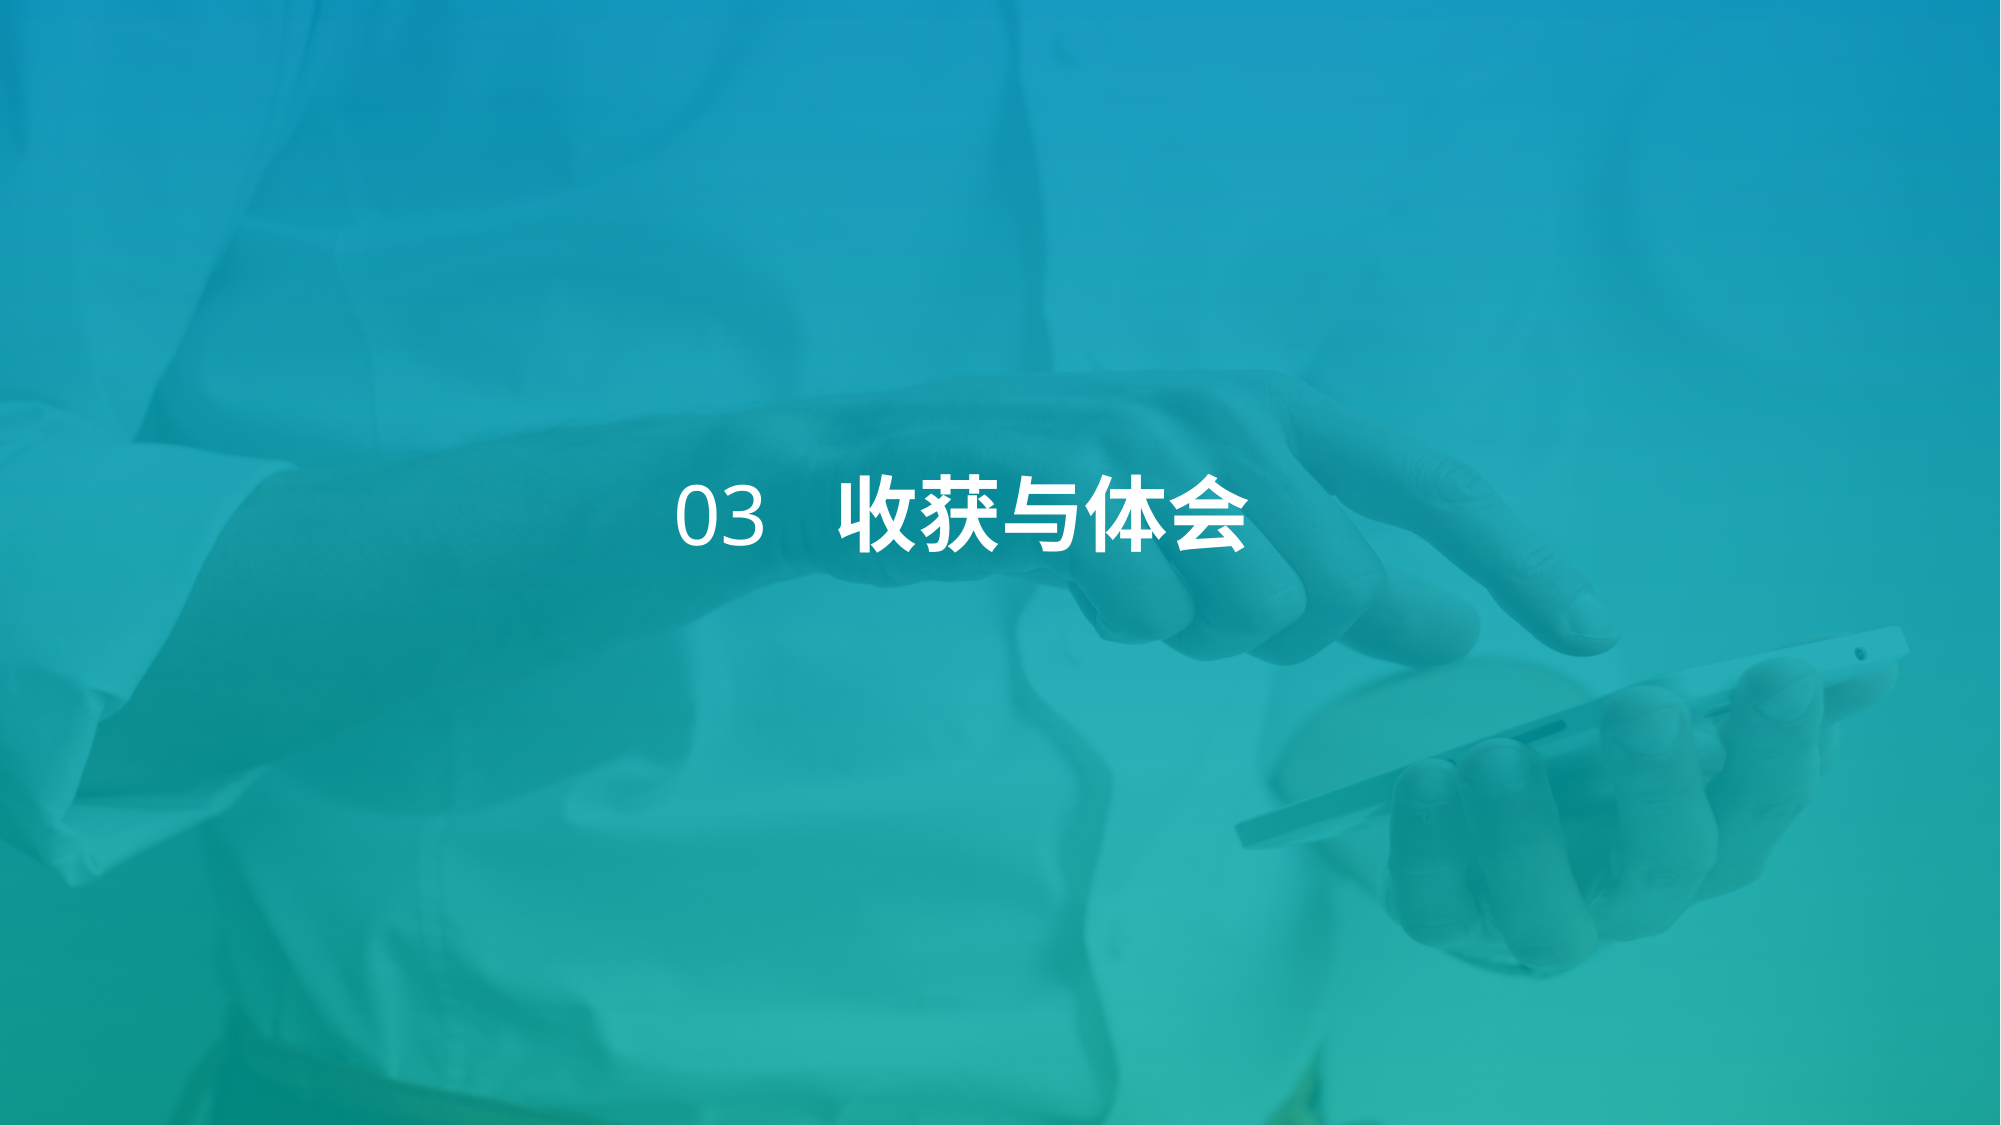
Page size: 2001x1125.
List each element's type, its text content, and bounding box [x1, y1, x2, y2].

text_box [0, 0, 2000, 1125]
text_box 收获与体会 [839, 454, 1352, 570]
text_box 03 [658, 454, 839, 570]
